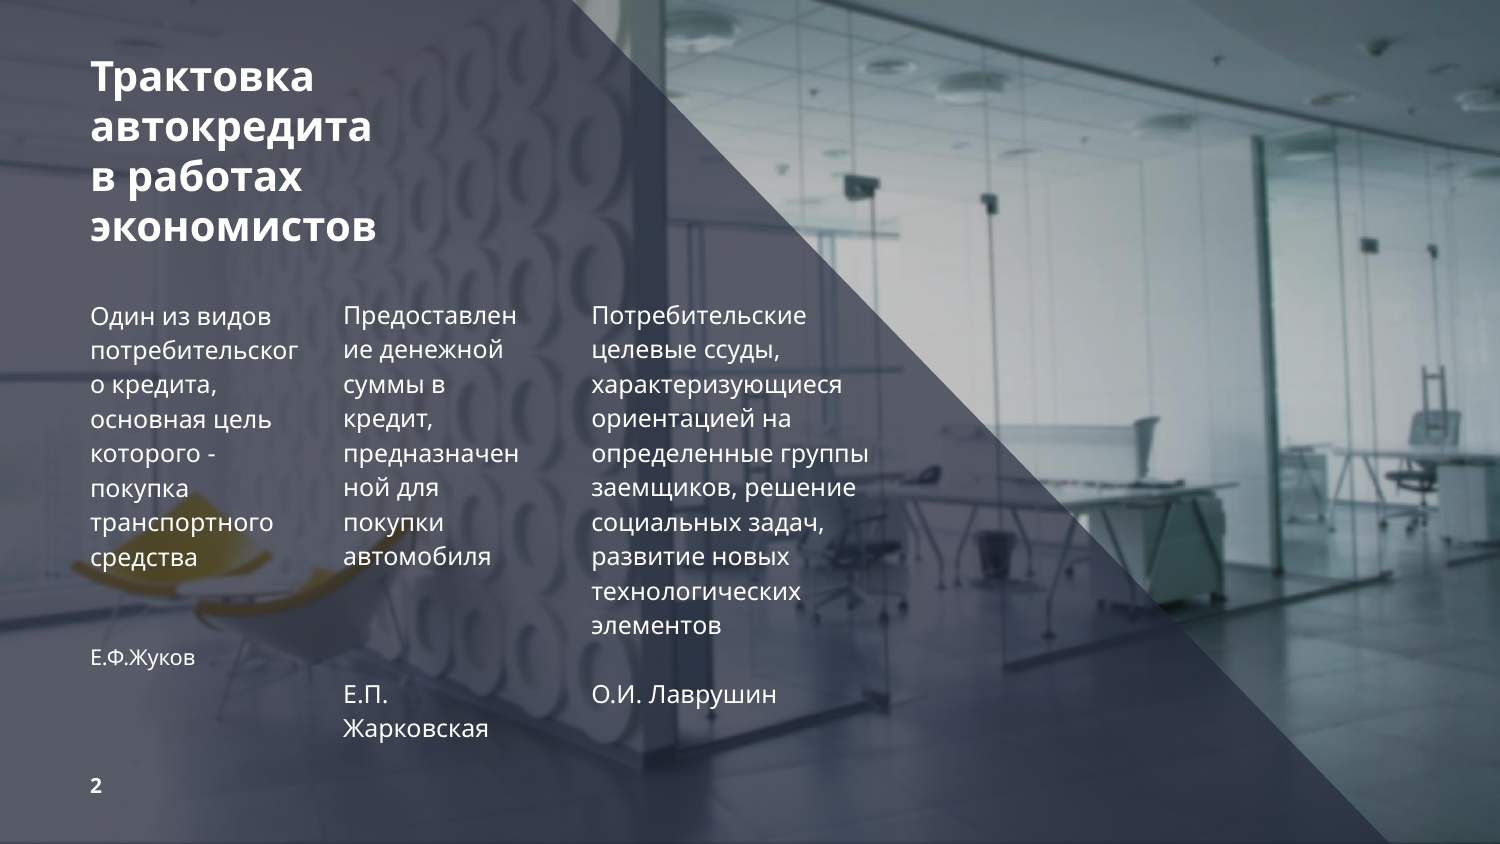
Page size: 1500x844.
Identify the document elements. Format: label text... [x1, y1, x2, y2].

picture [574, 0, 1500, 844]
list Предоставление денежной суммы в кредит, предназначенной для покупки автомобиля Е.П. Жарковская [301, 280, 549, 731]
title Трактовка автокредита в работах экономистов [75, 161, 467, 265]
list Потребительские целевые ссуды, характеризующиеся ориентацией на определенные группы заемщиков, решение социальных задач, развитие новых технологических элементов О.И. Лаврушин [549, 280, 929, 731]
list Один из видов потребительского кредита, основная цель которого - покупка транспортного средства Е.Ф.Жуков [75, 280, 323, 732]
slide_number 2 [75, 766, 165, 807]
